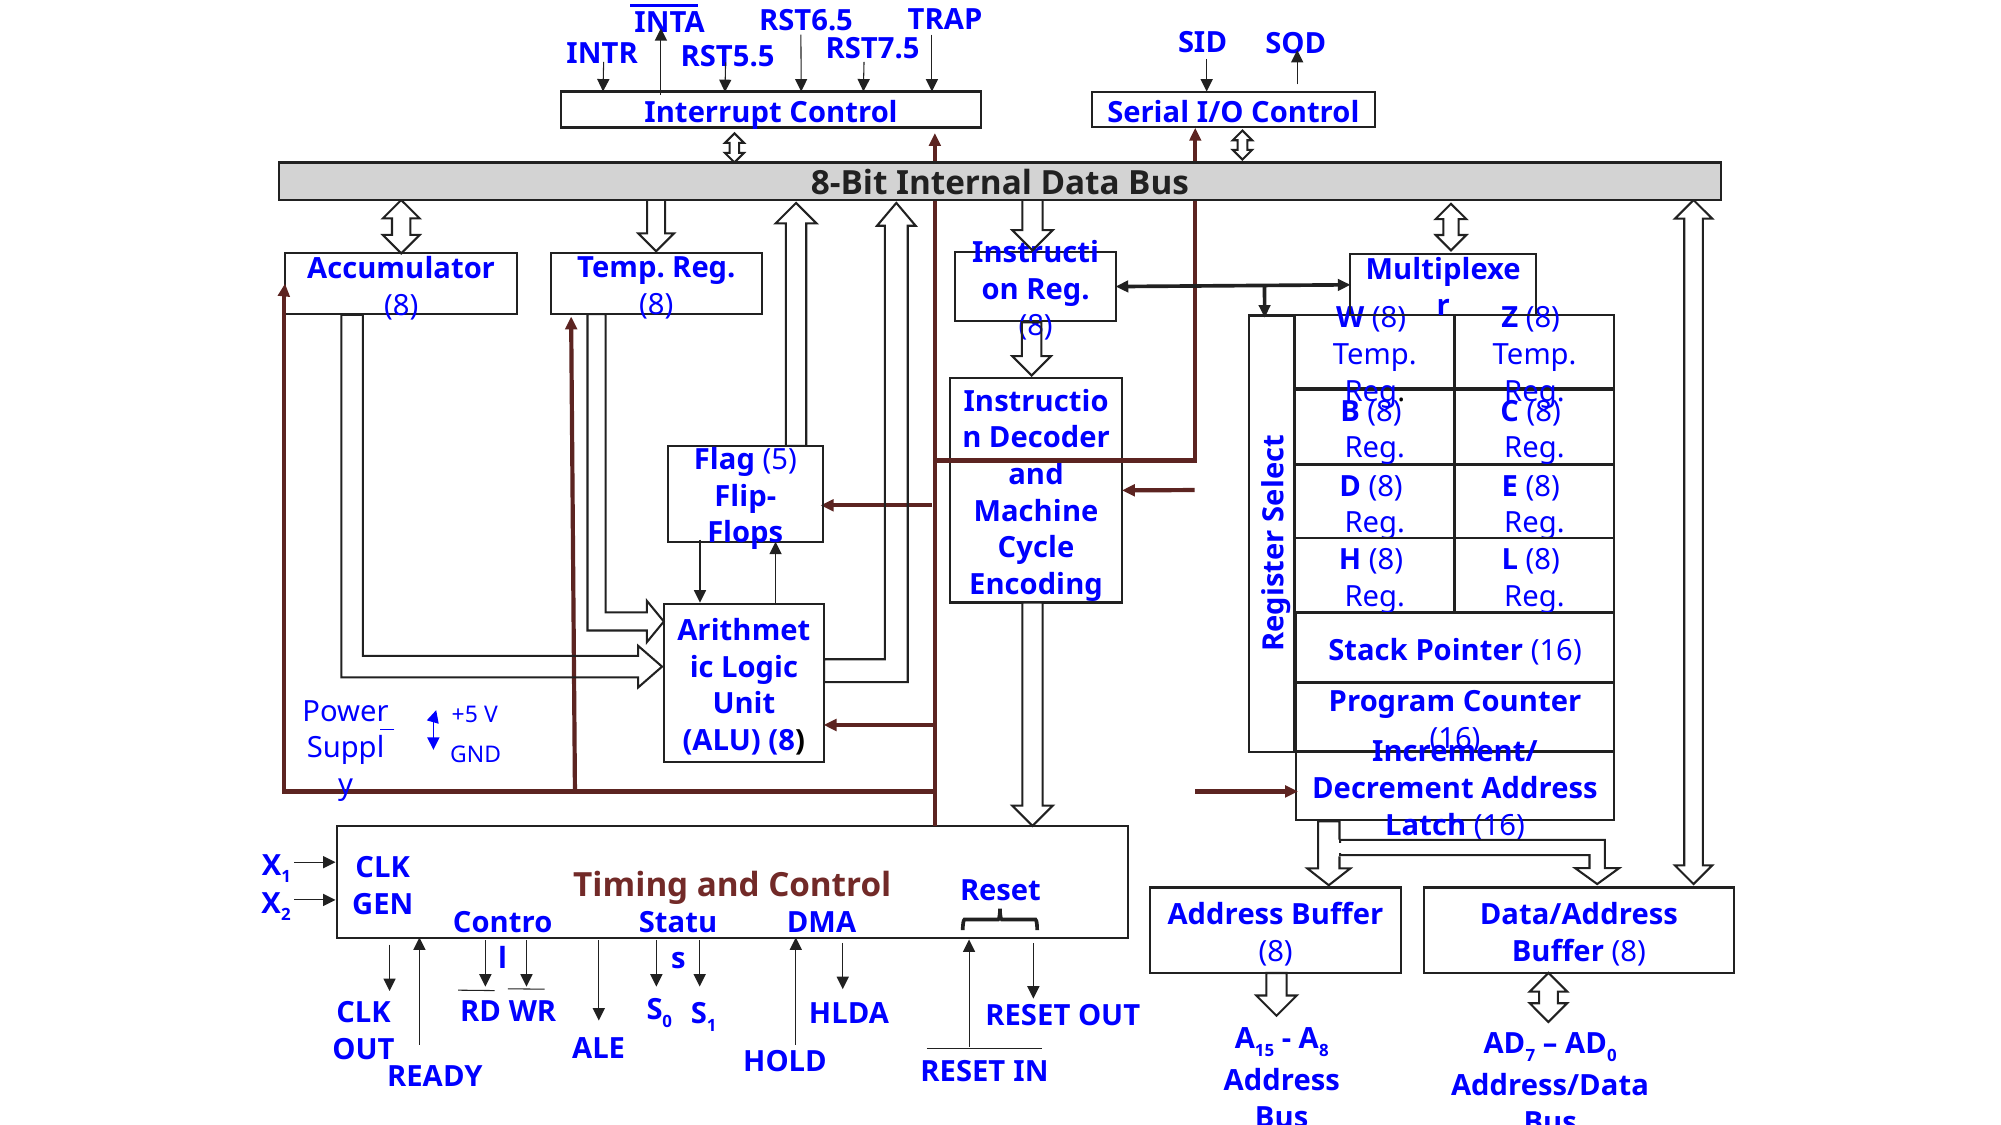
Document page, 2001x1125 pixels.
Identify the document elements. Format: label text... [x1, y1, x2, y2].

text_box [1328, 838, 1339, 843]
text_box SID [1163, 14, 1250, 59]
text_box [1339, 838, 1623, 886]
text_box [1304, 820, 1354, 887]
text_box [1325, 843, 1342, 853]
text_box READY [357, 1048, 513, 1115]
text_box SOD [1250, 14, 1344, 61]
text_box Program Counter (16) [1295, 682, 1615, 750]
text_box Address Buffer (8) [1149, 886, 1402, 974]
text_box X2 [237, 874, 315, 925]
text_box [874, 201, 918, 283]
text_box Instruction Reg. (8) [954, 251, 1117, 322]
text_box INTR [551, 24, 675, 65]
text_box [571, 316, 575, 792]
text_box [962, 914, 1038, 931]
text_box [773, 201, 820, 283]
text_box [1253, 971, 1300, 1009]
text_box RST7.5 [810, 20, 935, 72]
text_box Timing and Control [336, 825, 1129, 939]
text_box CLK OUT [312, 984, 415, 1063]
text_box [1248, 314, 1295, 330]
text_box Reset [925, 862, 1076, 914]
text_box [1433, 202, 1469, 252]
text_box RST6.5 [744, 0, 868, 44]
text_box 8-Bit Internal Data Bus [935, 161, 1722, 201]
text_box RST5.5 [661, 28, 803, 96]
text_box Instruction Decoder and Machine Cycle Encoding [949, 591, 1123, 604]
text_box [380, 201, 423, 255]
text_box RST5.5 [653, 28, 660, 96]
text_box B (8) Reg. [1398, 390, 1454, 464]
text_box [722, 131, 747, 161]
text_box Register Select [1244, 591, 1276, 667]
text_box W (8) Temp. Reg. [1295, 314, 1454, 390]
text_box Multiplexer [1349, 253, 1537, 316]
text_box INTA [619, 0, 743, 28]
text_box RESET IN [895, 1042, 1074, 1097]
text_box Control [436, 893, 569, 945]
text_box RD [442, 982, 520, 1039]
text_box [1009, 601, 1056, 828]
text_box [1248, 591, 1295, 753]
text_box RESET OUT [970, 987, 1163, 1039]
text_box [732, 330, 1398, 591]
text_box L (8) Reg. [1454, 537, 1615, 612]
text_box [1020, 321, 1043, 330]
text_box S1 [672, 985, 735, 1034]
text_box Accumulator (8) [284, 252, 518, 283]
text_box C (8) Reg. [1454, 390, 1615, 464]
text_box Status [619, 893, 738, 945]
text_box S0 [624, 981, 694, 1039]
text_box Serial I/O Control [1091, 91, 1376, 128]
text_box A15 - A8 Address Bus [1195, 1009, 1369, 1112]
text_box Temp. Reg. (8) [550, 252, 763, 283]
text_box Interrupt Control [560, 90, 982, 129]
text_box D (8) Reg. [1398, 464, 1454, 537]
text_box TRAP [880, 0, 1010, 44]
text_box [1672, 201, 1715, 886]
text_box HLDA [796, 985, 909, 1037]
text_box [635, 201, 677, 253]
text_box RESET OUT [963, 987, 969, 1039]
text_box HLDA [789, 985, 795, 1037]
text_box 8-Bit Internal Data Bus [278, 161, 934, 201]
text_box [1328, 853, 1344, 858]
text_box Increment/Decrement Address Latch (16) [1295, 750, 1615, 821]
text_box WR [520, 982, 578, 1039]
text_box [1009, 201, 1056, 252]
text_box [1230, 129, 1255, 161]
text_box CLK GEN [332, 839, 434, 910]
text_box HOLD [716, 1033, 854, 1089]
text_box H (8) Reg. [1295, 537, 1454, 612]
text_box AD7 – AD0 Address/Data Bus [1432, 1015, 1668, 1118]
text_box ALE [547, 1020, 650, 1075]
text_box DMA [760, 893, 883, 945]
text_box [284, 283, 935, 792]
text_box Stack Pointer (16) [1295, 612, 1615, 682]
text_box [1527, 971, 1570, 1024]
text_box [433, 710, 437, 750]
text_box Z (8) Temp. Reg. [1454, 314, 1615, 390]
text_box X1 [243, 836, 310, 874]
text_box E (8) Reg. [1454, 464, 1615, 537]
text_box Data/Address Buffer (8) [1423, 886, 1735, 974]
